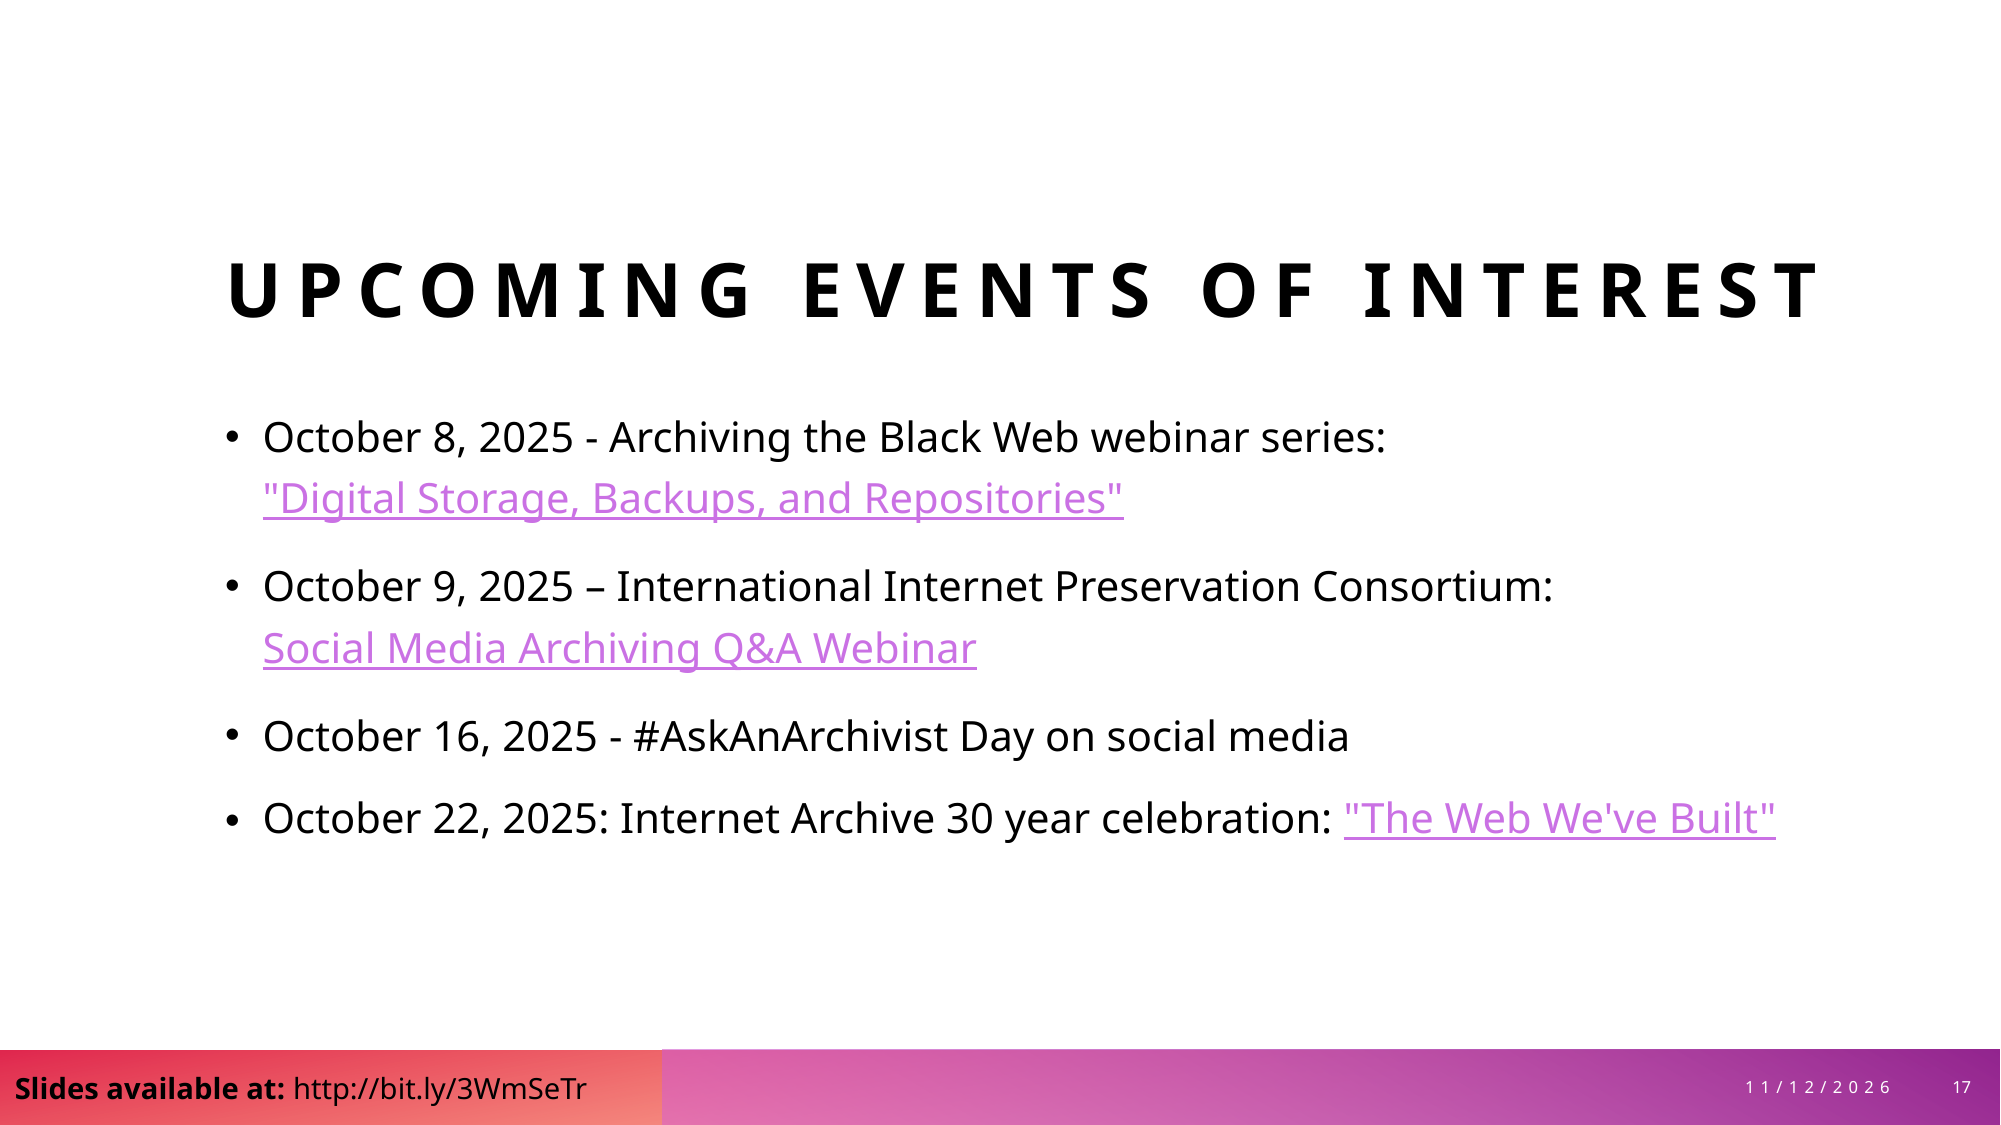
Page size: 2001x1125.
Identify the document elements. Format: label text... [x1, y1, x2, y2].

list October 8, 2025 - Archiving the Black Web webinar series: "Digital Storage, Backups, and Repositories" October 9, 2025 – International Internet Preservation Consortium: Social Media Archiving Q&A Webinar October 16, 2025 - #AskAnArchivist Day on social media October 22, 2025: Internet Archive 30 year celebration: "The Web We've Built" [225, 400, 1905, 1050]
text_box Slides available at: http://bit.ly/3WmSeTr [0, 1050, 675, 1125]
title Upcoming events of interest [225, 130, 1905, 333]
slide_number 17 [1914, 1051, 1987, 1125]
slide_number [1297, 1051, 1905, 1125]
